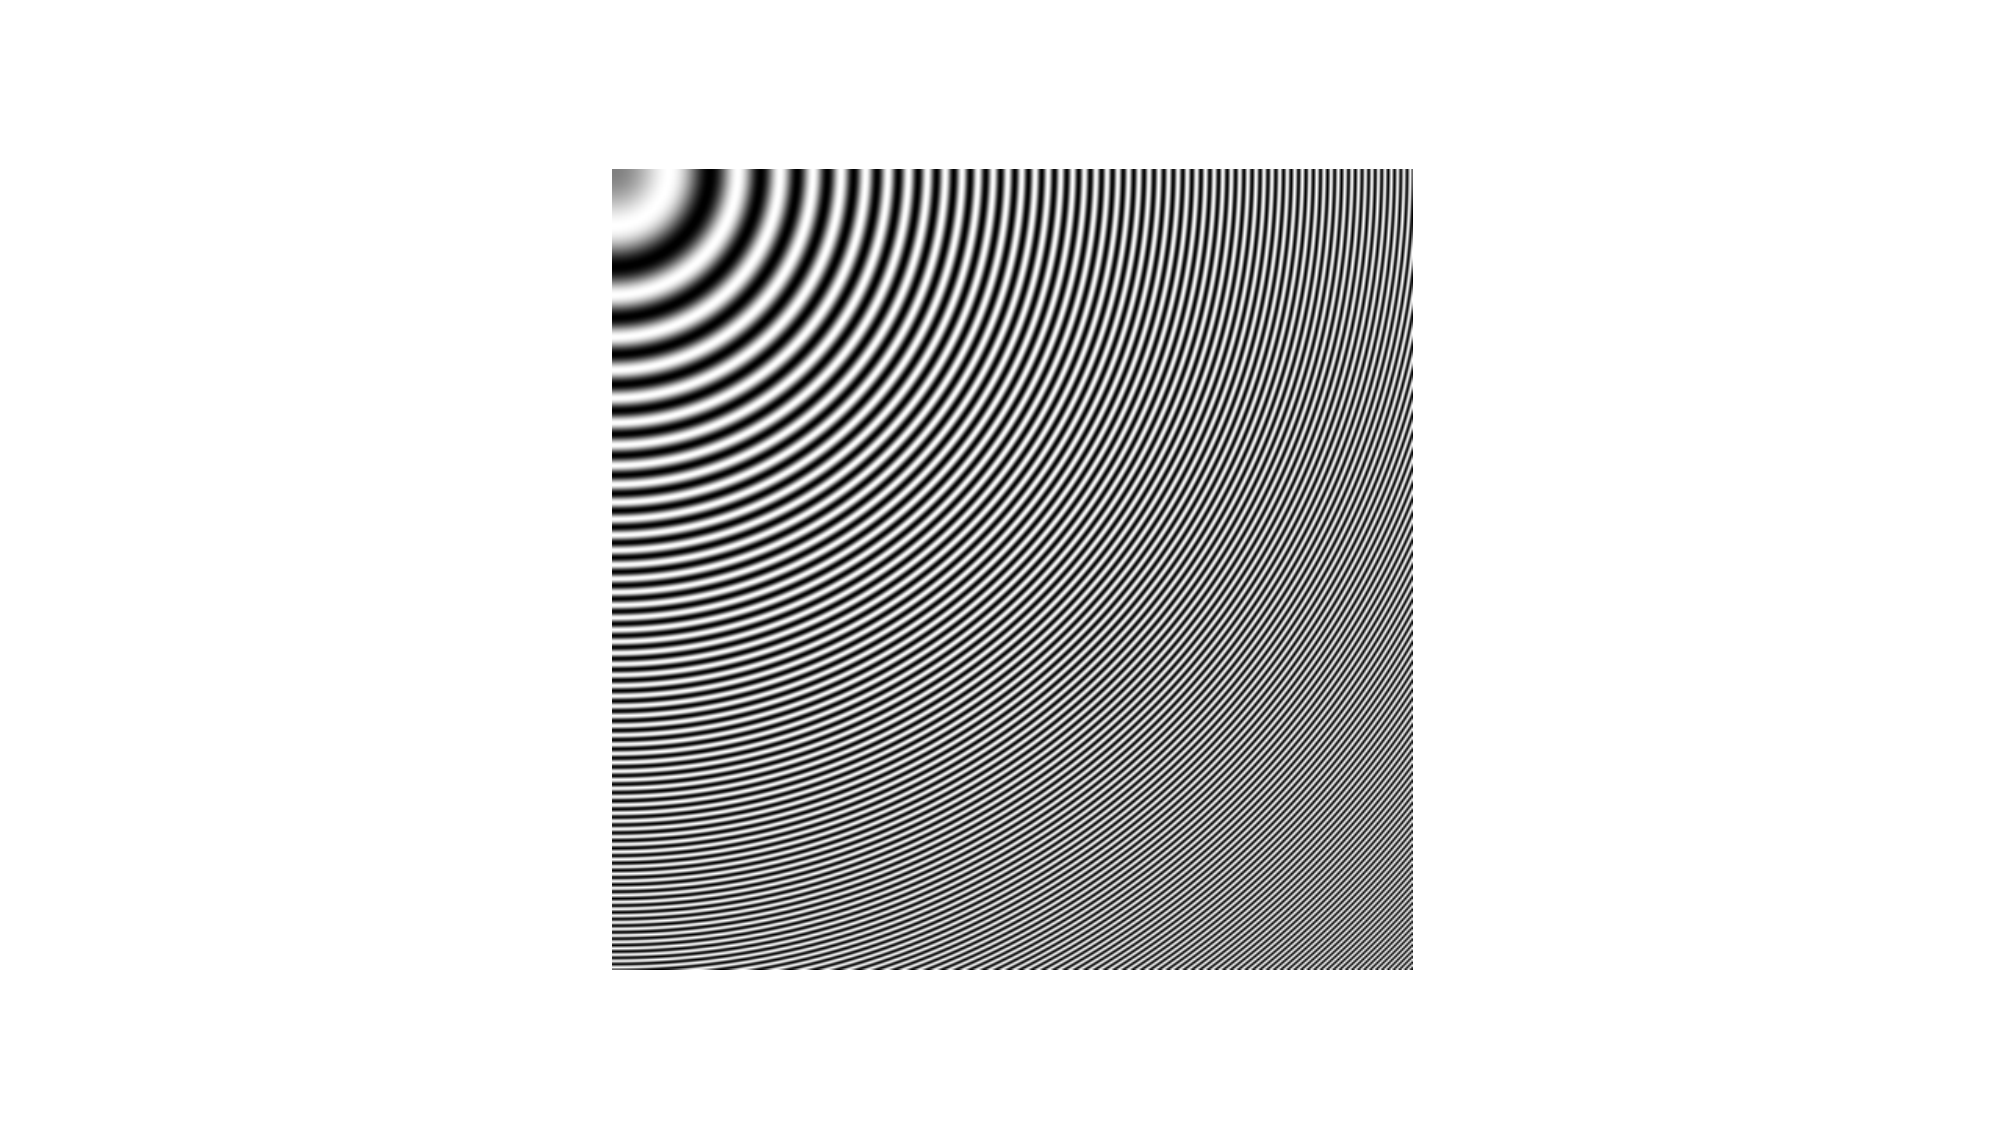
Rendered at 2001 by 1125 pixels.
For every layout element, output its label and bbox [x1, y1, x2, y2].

picture [612, 169, 1413, 970]
